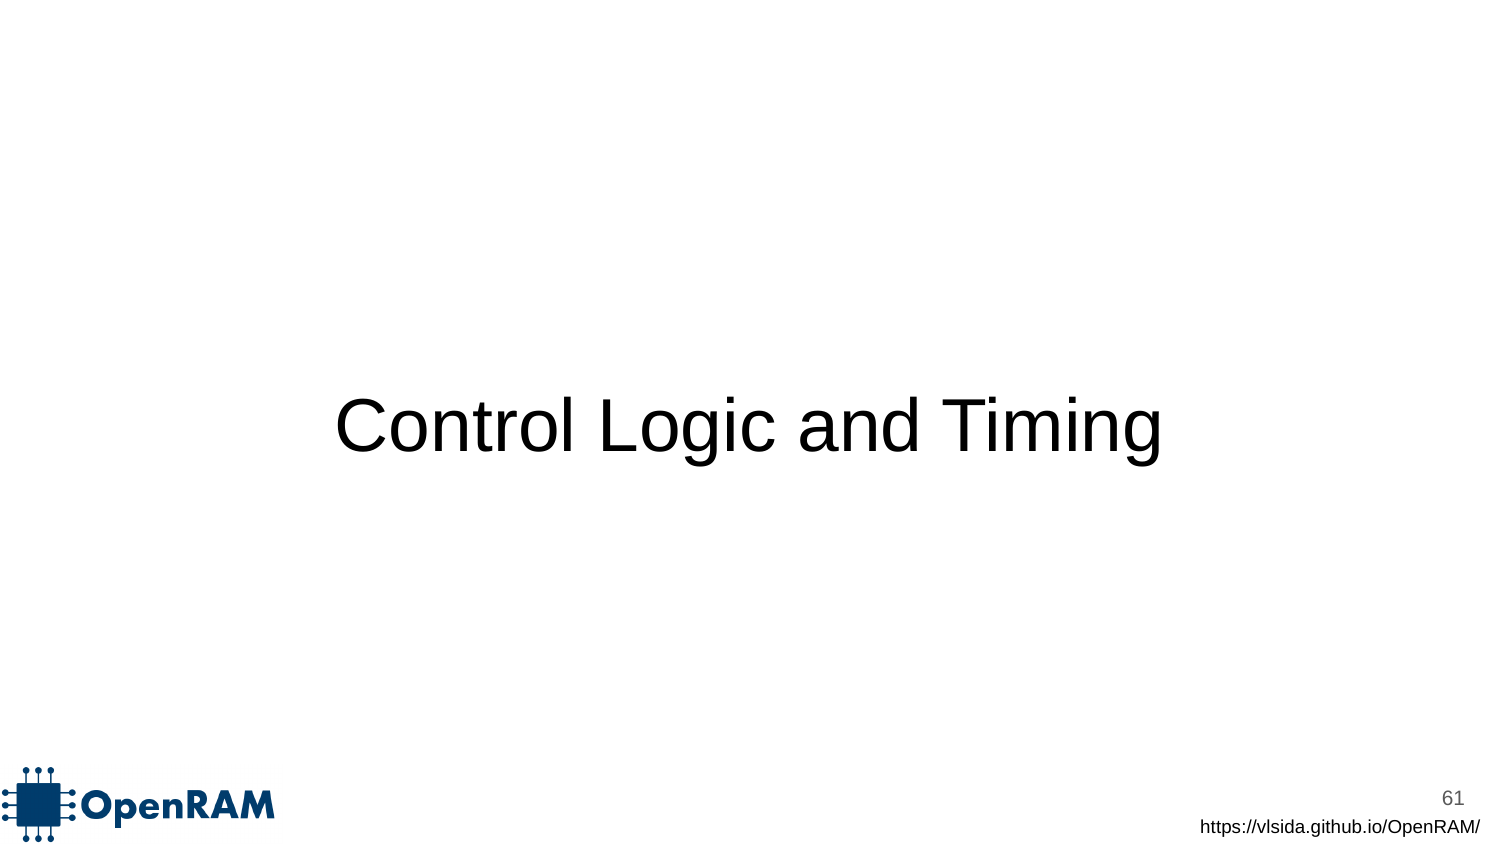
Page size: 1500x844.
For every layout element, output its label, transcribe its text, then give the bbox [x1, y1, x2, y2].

picture [0, 764, 283, 844]
slide_number ‹#› [1389, 764, 1480, 830]
title Control Logic and Timing [51, 352, 1449, 491]
